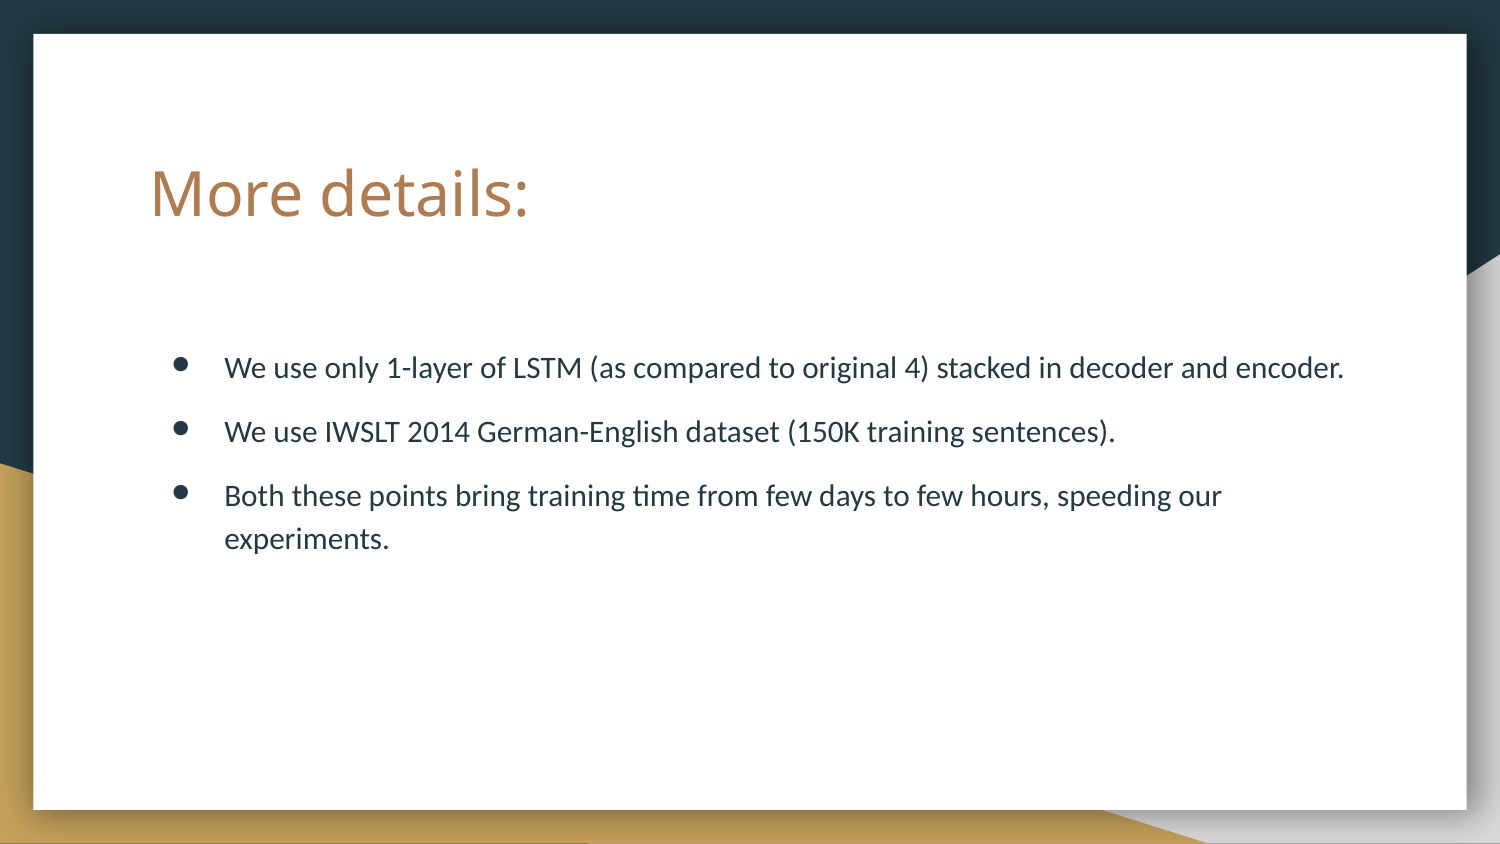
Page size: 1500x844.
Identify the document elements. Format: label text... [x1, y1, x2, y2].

list We use only 1-layer of LSTM (as compared to original 4) stacked in decoder and encoder. We use IWSLT 2014 German-English dataset (150K training sentences). Both these points bring training time from few days to few hours, speeding our experiments. [134, 326, 1366, 729]
title More details: [134, 138, 1366, 296]
